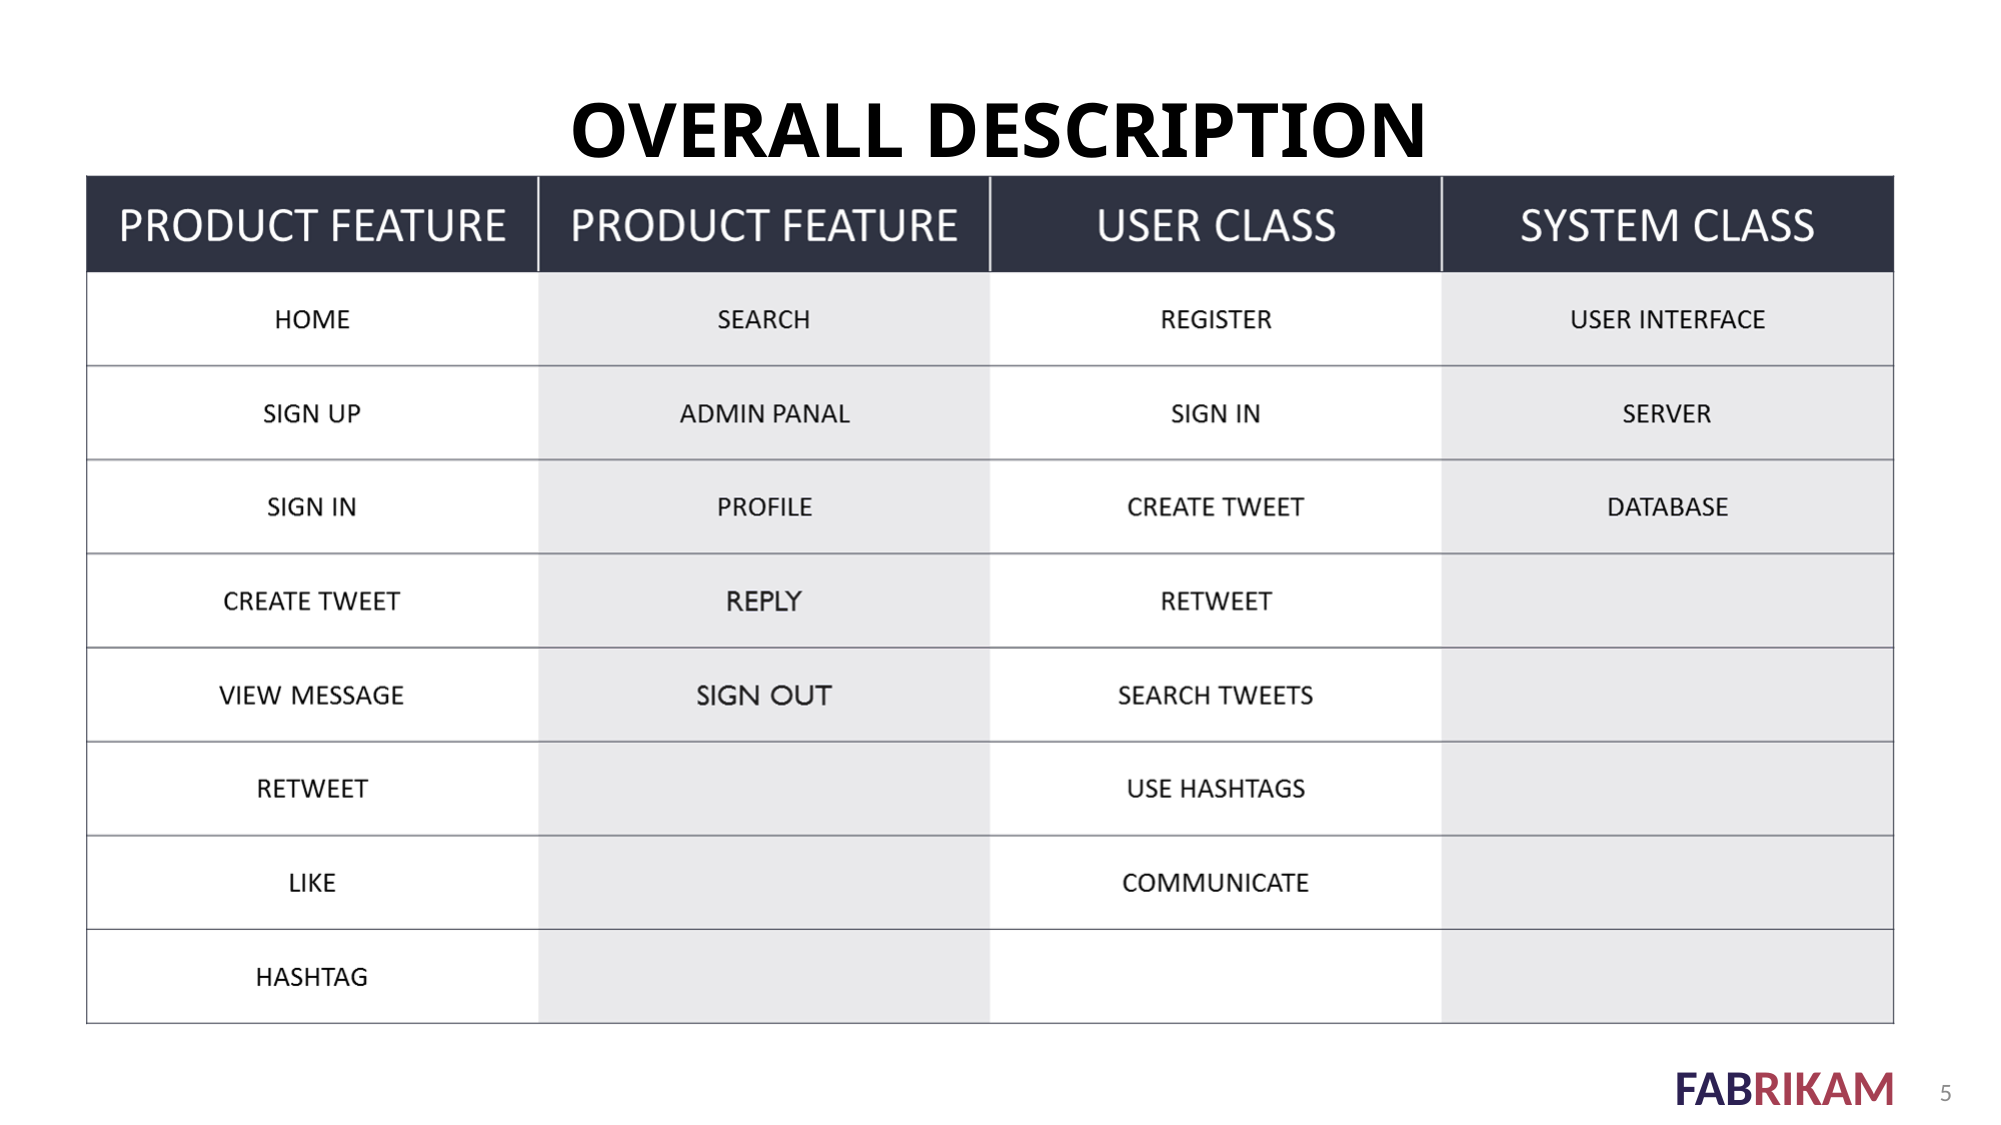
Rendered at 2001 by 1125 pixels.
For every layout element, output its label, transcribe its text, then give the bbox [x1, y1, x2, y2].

title OVERALL DESCRIPTION [97, 59, 1903, 196]
slide_number 5 [1894, 1061, 1968, 1121]
picture [86, 175, 1895, 1025]
